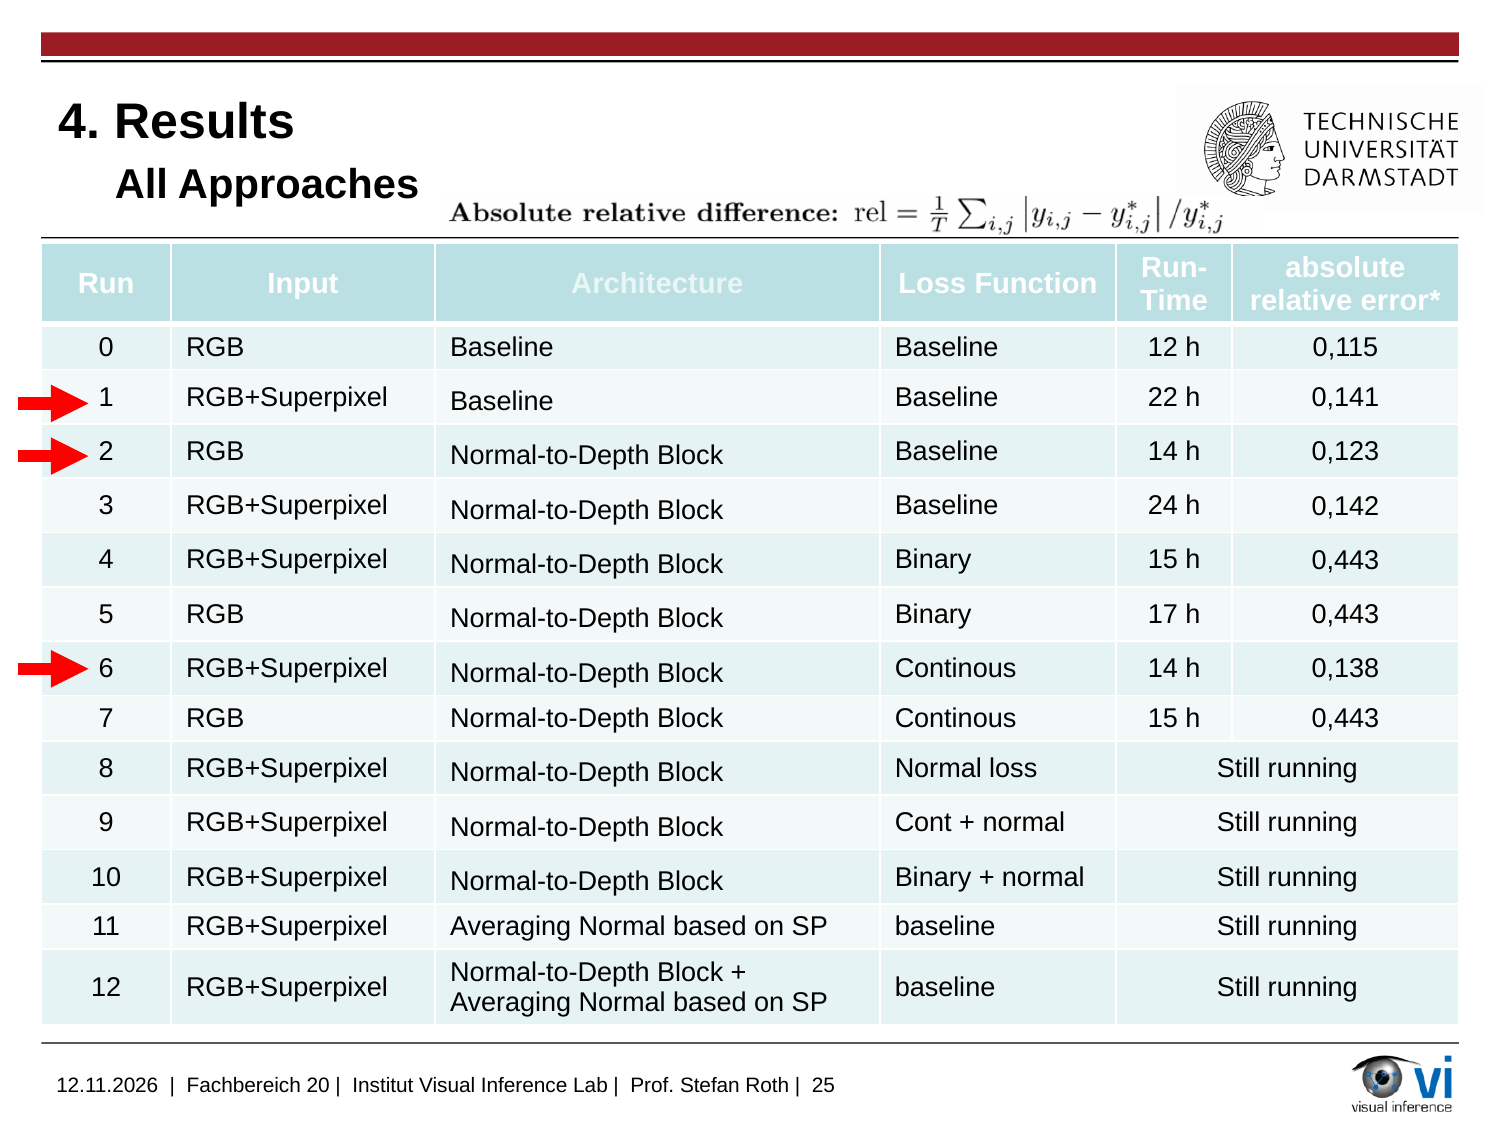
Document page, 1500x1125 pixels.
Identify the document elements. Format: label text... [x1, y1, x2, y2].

table_cell Normal-to-Depth Block [436, 479, 879, 532]
table_cell 0,141 [1233, 370, 1458, 423]
table_cell Normal loss [881, 742, 1115, 794]
picture [438, 84, 1483, 237]
table_cell 0,443 [1233, 533, 1458, 586]
table_cell Binary [881, 588, 1115, 640]
table_cell RGB+Superpixel [172, 370, 434, 423]
table_cell 15 h [1117, 696, 1231, 740]
table_cell 0,443 [1233, 588, 1458, 640]
table_cell 22 h [1117, 370, 1231, 423]
table_cell RGB [172, 327, 434, 369]
table_cell Binary + normal [881, 850, 1115, 903]
table_cell 24 h [1117, 479, 1231, 532]
table_cell 7 [42, 696, 170, 740]
table_cell 0,142 [1233, 479, 1458, 532]
table_cell RGB+Superpixel [172, 479, 434, 532]
table_cell 10 [42, 850, 170, 903]
table_cell Normal-to-Depth Block [436, 742, 879, 794]
table_cell 11 [42, 905, 170, 948]
picture [1351, 1055, 1500, 1112]
table_cell 2 [42, 425, 170, 477]
table_cell Normal-to-Depth Block [436, 642, 879, 695]
table_cell Still running [1117, 796, 1458, 849]
table_cell Baseline [436, 327, 879, 369]
table_cell Averaging Normal based on SP [436, 905, 879, 948]
table_cell Still running [1117, 905, 1458, 948]
table_cell 3 [42, 479, 170, 532]
table_cell Normal-to-Depth Block [436, 533, 879, 586]
table_cell baseline [881, 950, 1115, 1024]
table_header Loss Function [881, 245, 1115, 321]
table_cell Normal-to-Depth Block + Averaging Normal based on SP [436, 950, 879, 1024]
table_header Input [172, 244, 434, 321]
table_cell 12 h [1117, 327, 1231, 369]
table_cell 0,123 [1233, 425, 1458, 477]
table_cell RGB [172, 696, 434, 740]
table_cell 14 h [1117, 425, 1231, 477]
table_cell Normal-to-Depth Block [436, 850, 879, 903]
table_cell RGB [172, 588, 434, 640]
table_cell Normal-to-Depth Block [436, 696, 879, 740]
table_cell RGB+Superpixel [172, 905, 434, 948]
table_cell 0,443 [1233, 696, 1458, 740]
table_header Architecture [436, 244, 879, 321]
table_cell Baseline [881, 479, 1115, 532]
table_cell RGB+Superpixel [172, 850, 434, 903]
table_cell RGB+Superpixel [172, 742, 434, 794]
table_cell Baseline [436, 370, 879, 423]
table_cell 9 [42, 796, 170, 849]
table_cell 4 [42, 533, 170, 586]
table_cell RGB+Superpixel [172, 533, 434, 586]
table_cell Baseline [881, 425, 1115, 477]
table_cell Still running [1117, 850, 1458, 903]
table_header Run [42, 244, 170, 321]
table_cell Binary [881, 533, 1115, 586]
table_cell 15 h [1117, 533, 1231, 586]
table_cell Continous [881, 642, 1115, 695]
table_cell Normal-to-Depth Block [436, 425, 879, 477]
table_cell Continous [881, 696, 1115, 740]
title 4. Results All Approaches [58, 79, 1149, 218]
table_cell RGB+Superpixel [172, 950, 434, 1024]
table_cell 0,138 [1233, 642, 1458, 695]
table_cell 14 h [1117, 642, 1231, 695]
table_cell Normal-to-Depth Block [436, 588, 879, 640]
table_cell 1 [42, 370, 170, 423]
table_cell Baseline [881, 370, 1115, 423]
table_cell RGB+Superpixel [172, 642, 434, 695]
table_cell Cont + normal [881, 796, 1115, 849]
table_cell 5 [42, 588, 170, 640]
table_cell 6 [42, 642, 170, 695]
table_cell 17 h [1117, 588, 1231, 640]
table_cell RGB+Superpixel [172, 796, 434, 849]
table_header Run-Time [1117, 245, 1231, 321]
table_cell 0 [42, 327, 170, 369]
table_cell 12 [42, 950, 170, 1024]
table_cell baseline [881, 905, 1115, 948]
table_cell Still running [1117, 742, 1458, 794]
table_cell Still running [1117, 950, 1458, 1024]
table_cell 0,115 [1233, 327, 1458, 369]
table_header absolute relative error* [1233, 244, 1458, 321]
table_cell Normal-to-Depth Block [436, 796, 879, 849]
table_cell 8 [42, 742, 170, 794]
table_cell Baseline [881, 327, 1115, 369]
table_cell RGB [172, 425, 434, 477]
